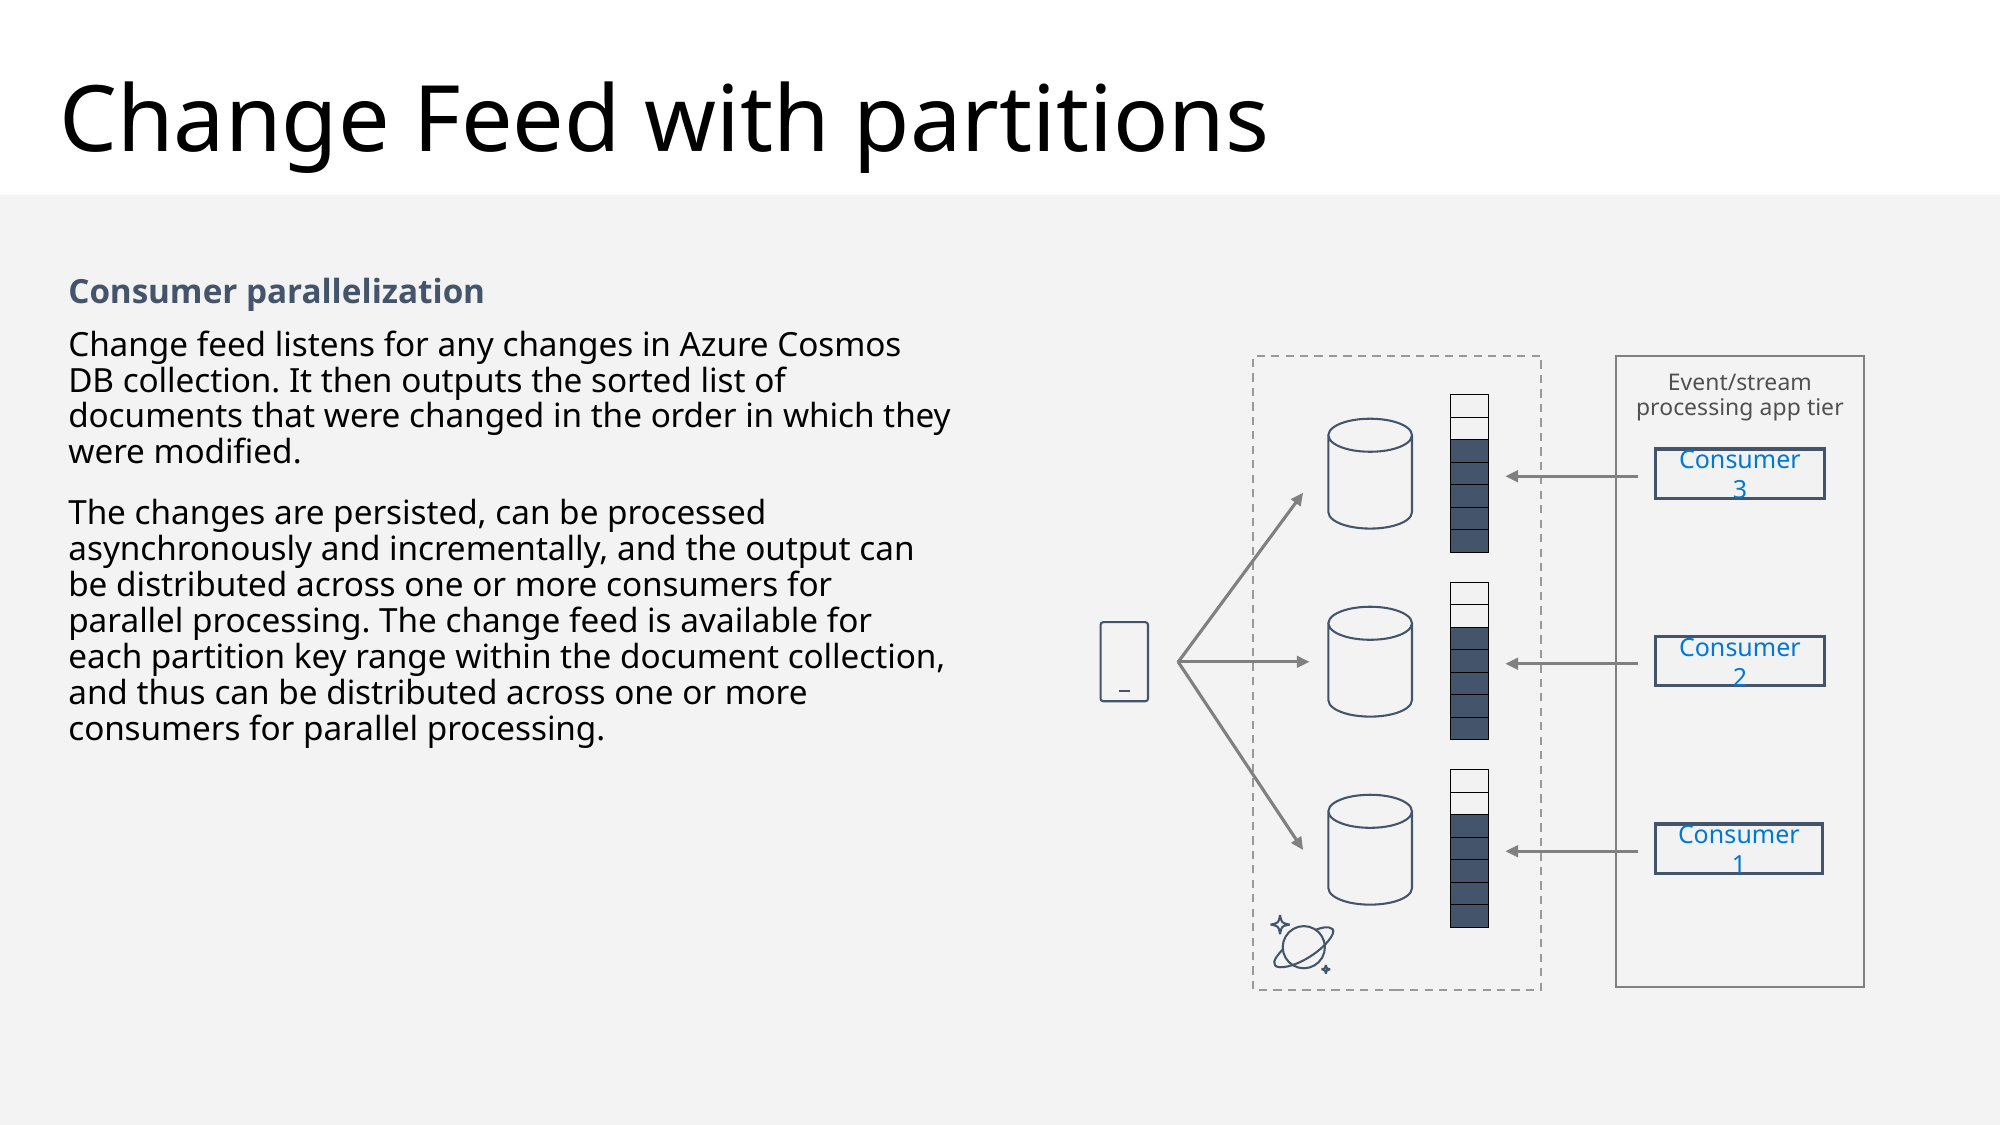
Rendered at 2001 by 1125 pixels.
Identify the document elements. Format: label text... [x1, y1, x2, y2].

text_box Consumer 3 [1655, 448, 1825, 499]
list Consumer parallelization Change feed listens for any changes in Azure Cosmos DB collection. It then outputs the sorted list of documents that were changed in the order in which they were modified. The changes are persisted, can be processed asynchronously and incrementally, and the output can be distributed across one or more consumers for parallel processing. The change feed is available for each partition key range within the document collection, and thus can be distributed across one or more consumers for parallel processing. [44, 259, 978, 928]
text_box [1178, 492, 1310, 850]
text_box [1270, 914, 1339, 974]
text_box Event/stream processing app tier [1615, 355, 1865, 988]
text_box [1328, 418, 1413, 529]
text_box [1100, 622, 1149, 702]
title Change Feed with partitions [44, 47, 1957, 196]
text_box Consumer 2 [1655, 635, 1825, 687]
text_box [1253, 355, 1542, 990]
text_box [1328, 606, 1413, 717]
text_box Consumer 1 [1655, 823, 1823, 874]
text_box [1328, 794, 1413, 905]
